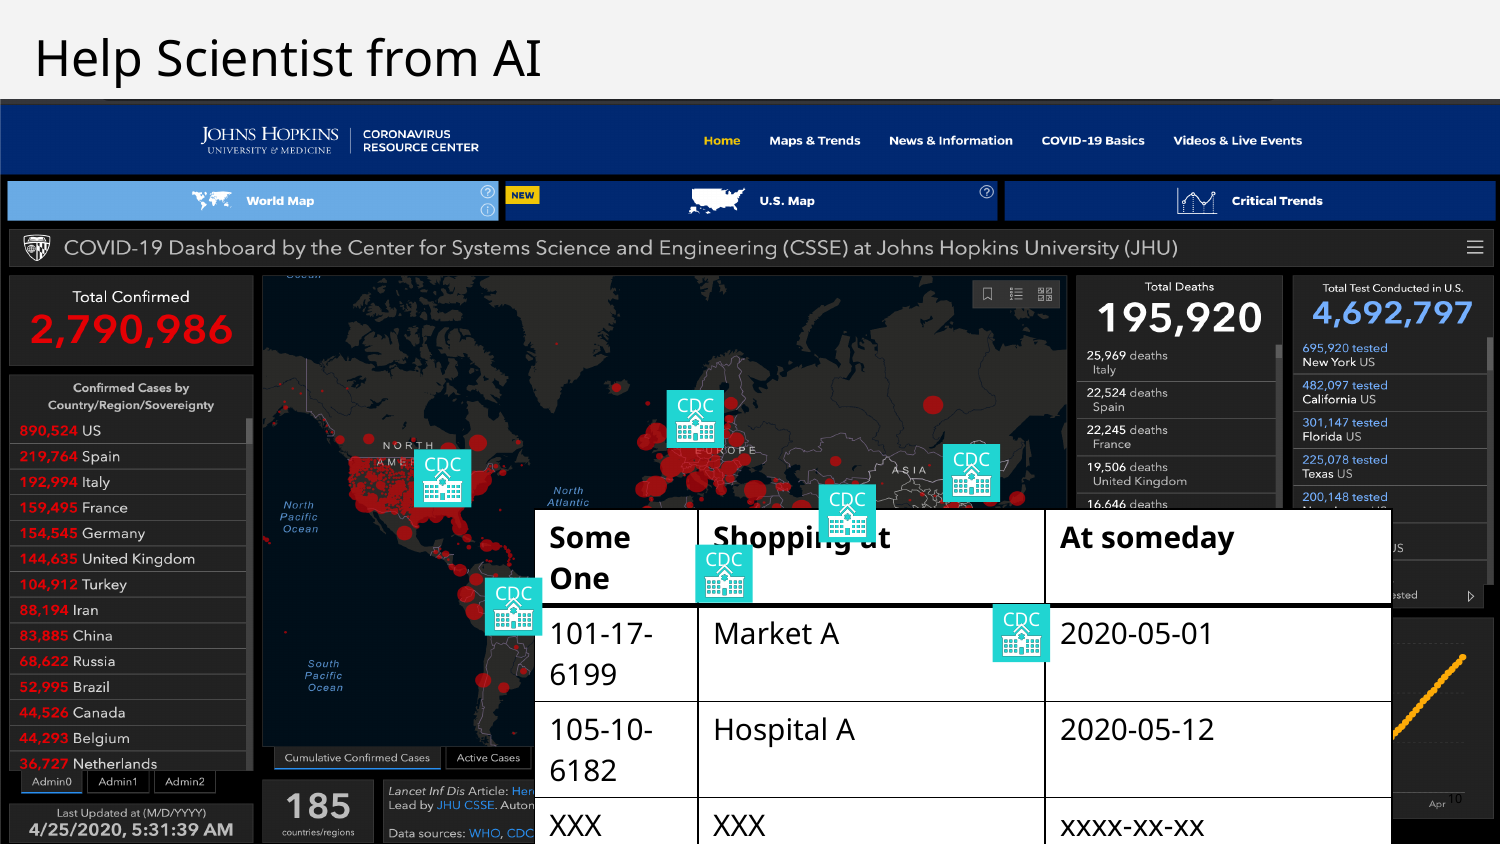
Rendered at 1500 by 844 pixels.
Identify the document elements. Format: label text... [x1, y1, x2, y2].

picture [0, 99, 1500, 844]
title Help Scientist from AI [34, 33, 714, 80]
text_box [409, 445, 477, 510]
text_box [690, 540, 758, 605]
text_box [480, 573, 548, 638]
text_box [938, 439, 1006, 505]
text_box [987, 599, 1055, 665]
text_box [813, 480, 881, 545]
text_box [661, 385, 729, 451]
